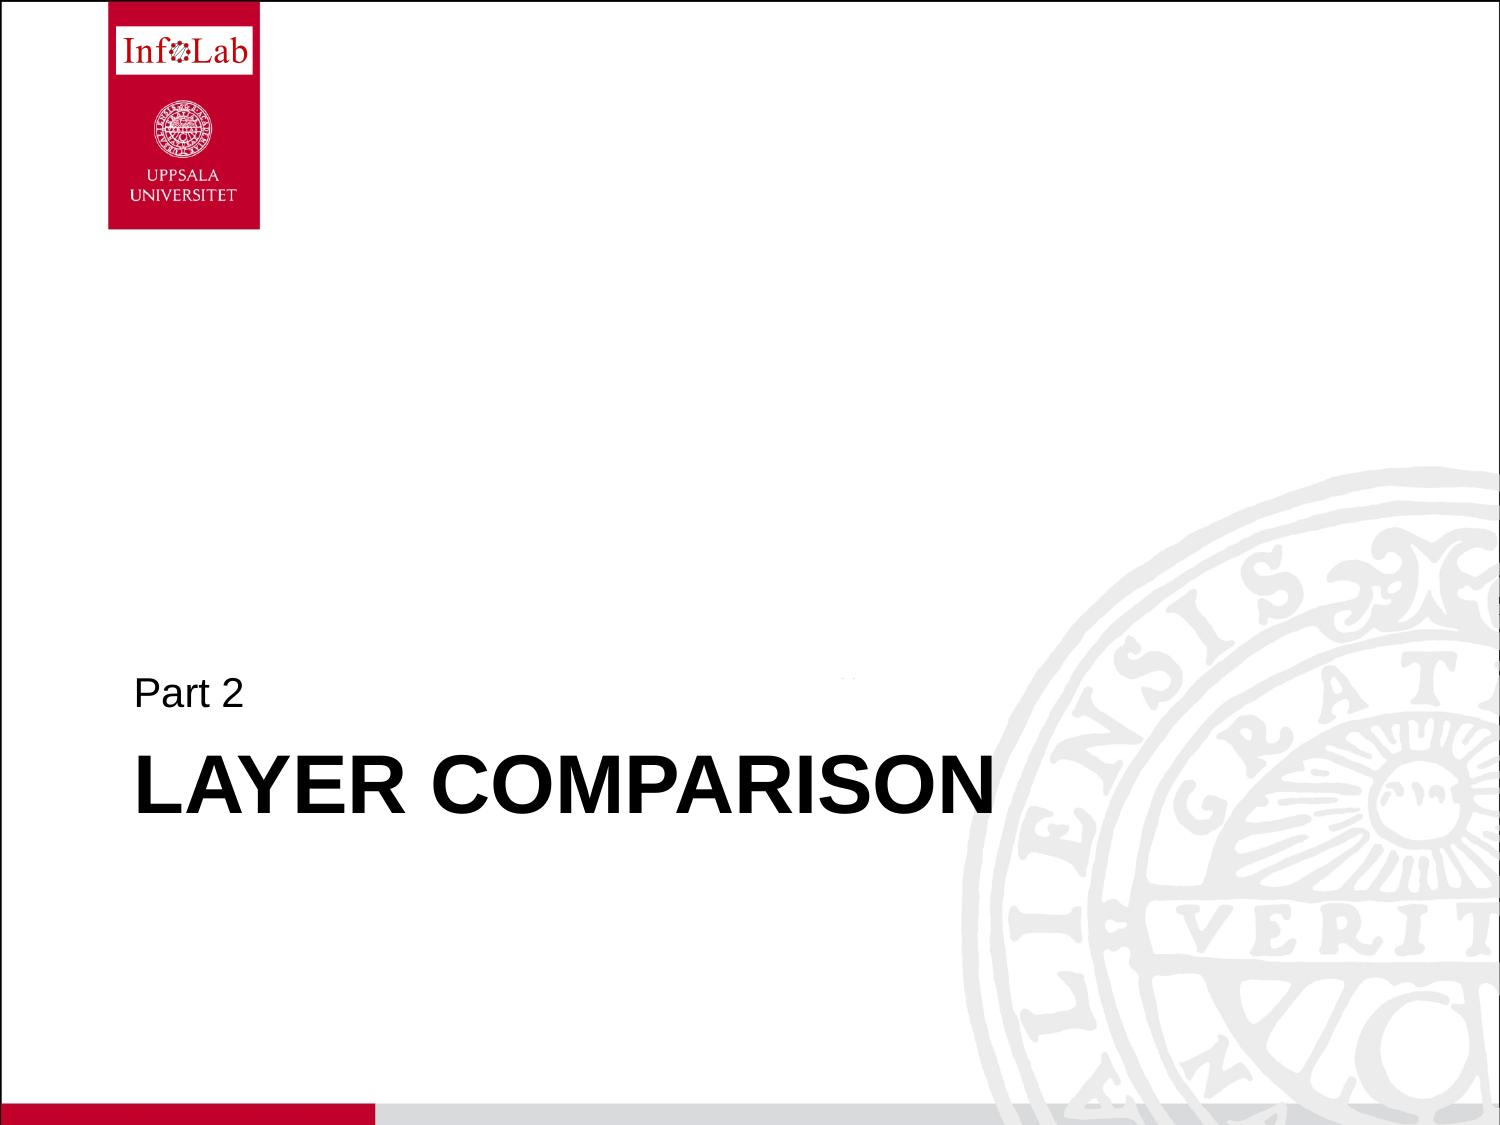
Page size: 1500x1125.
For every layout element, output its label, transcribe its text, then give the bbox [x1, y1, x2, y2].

picture [0, 0, 1500, 1125]
title LAYER COMPARISON [118, 723, 1394, 947]
list Part 2 [118, 476, 1394, 723]
